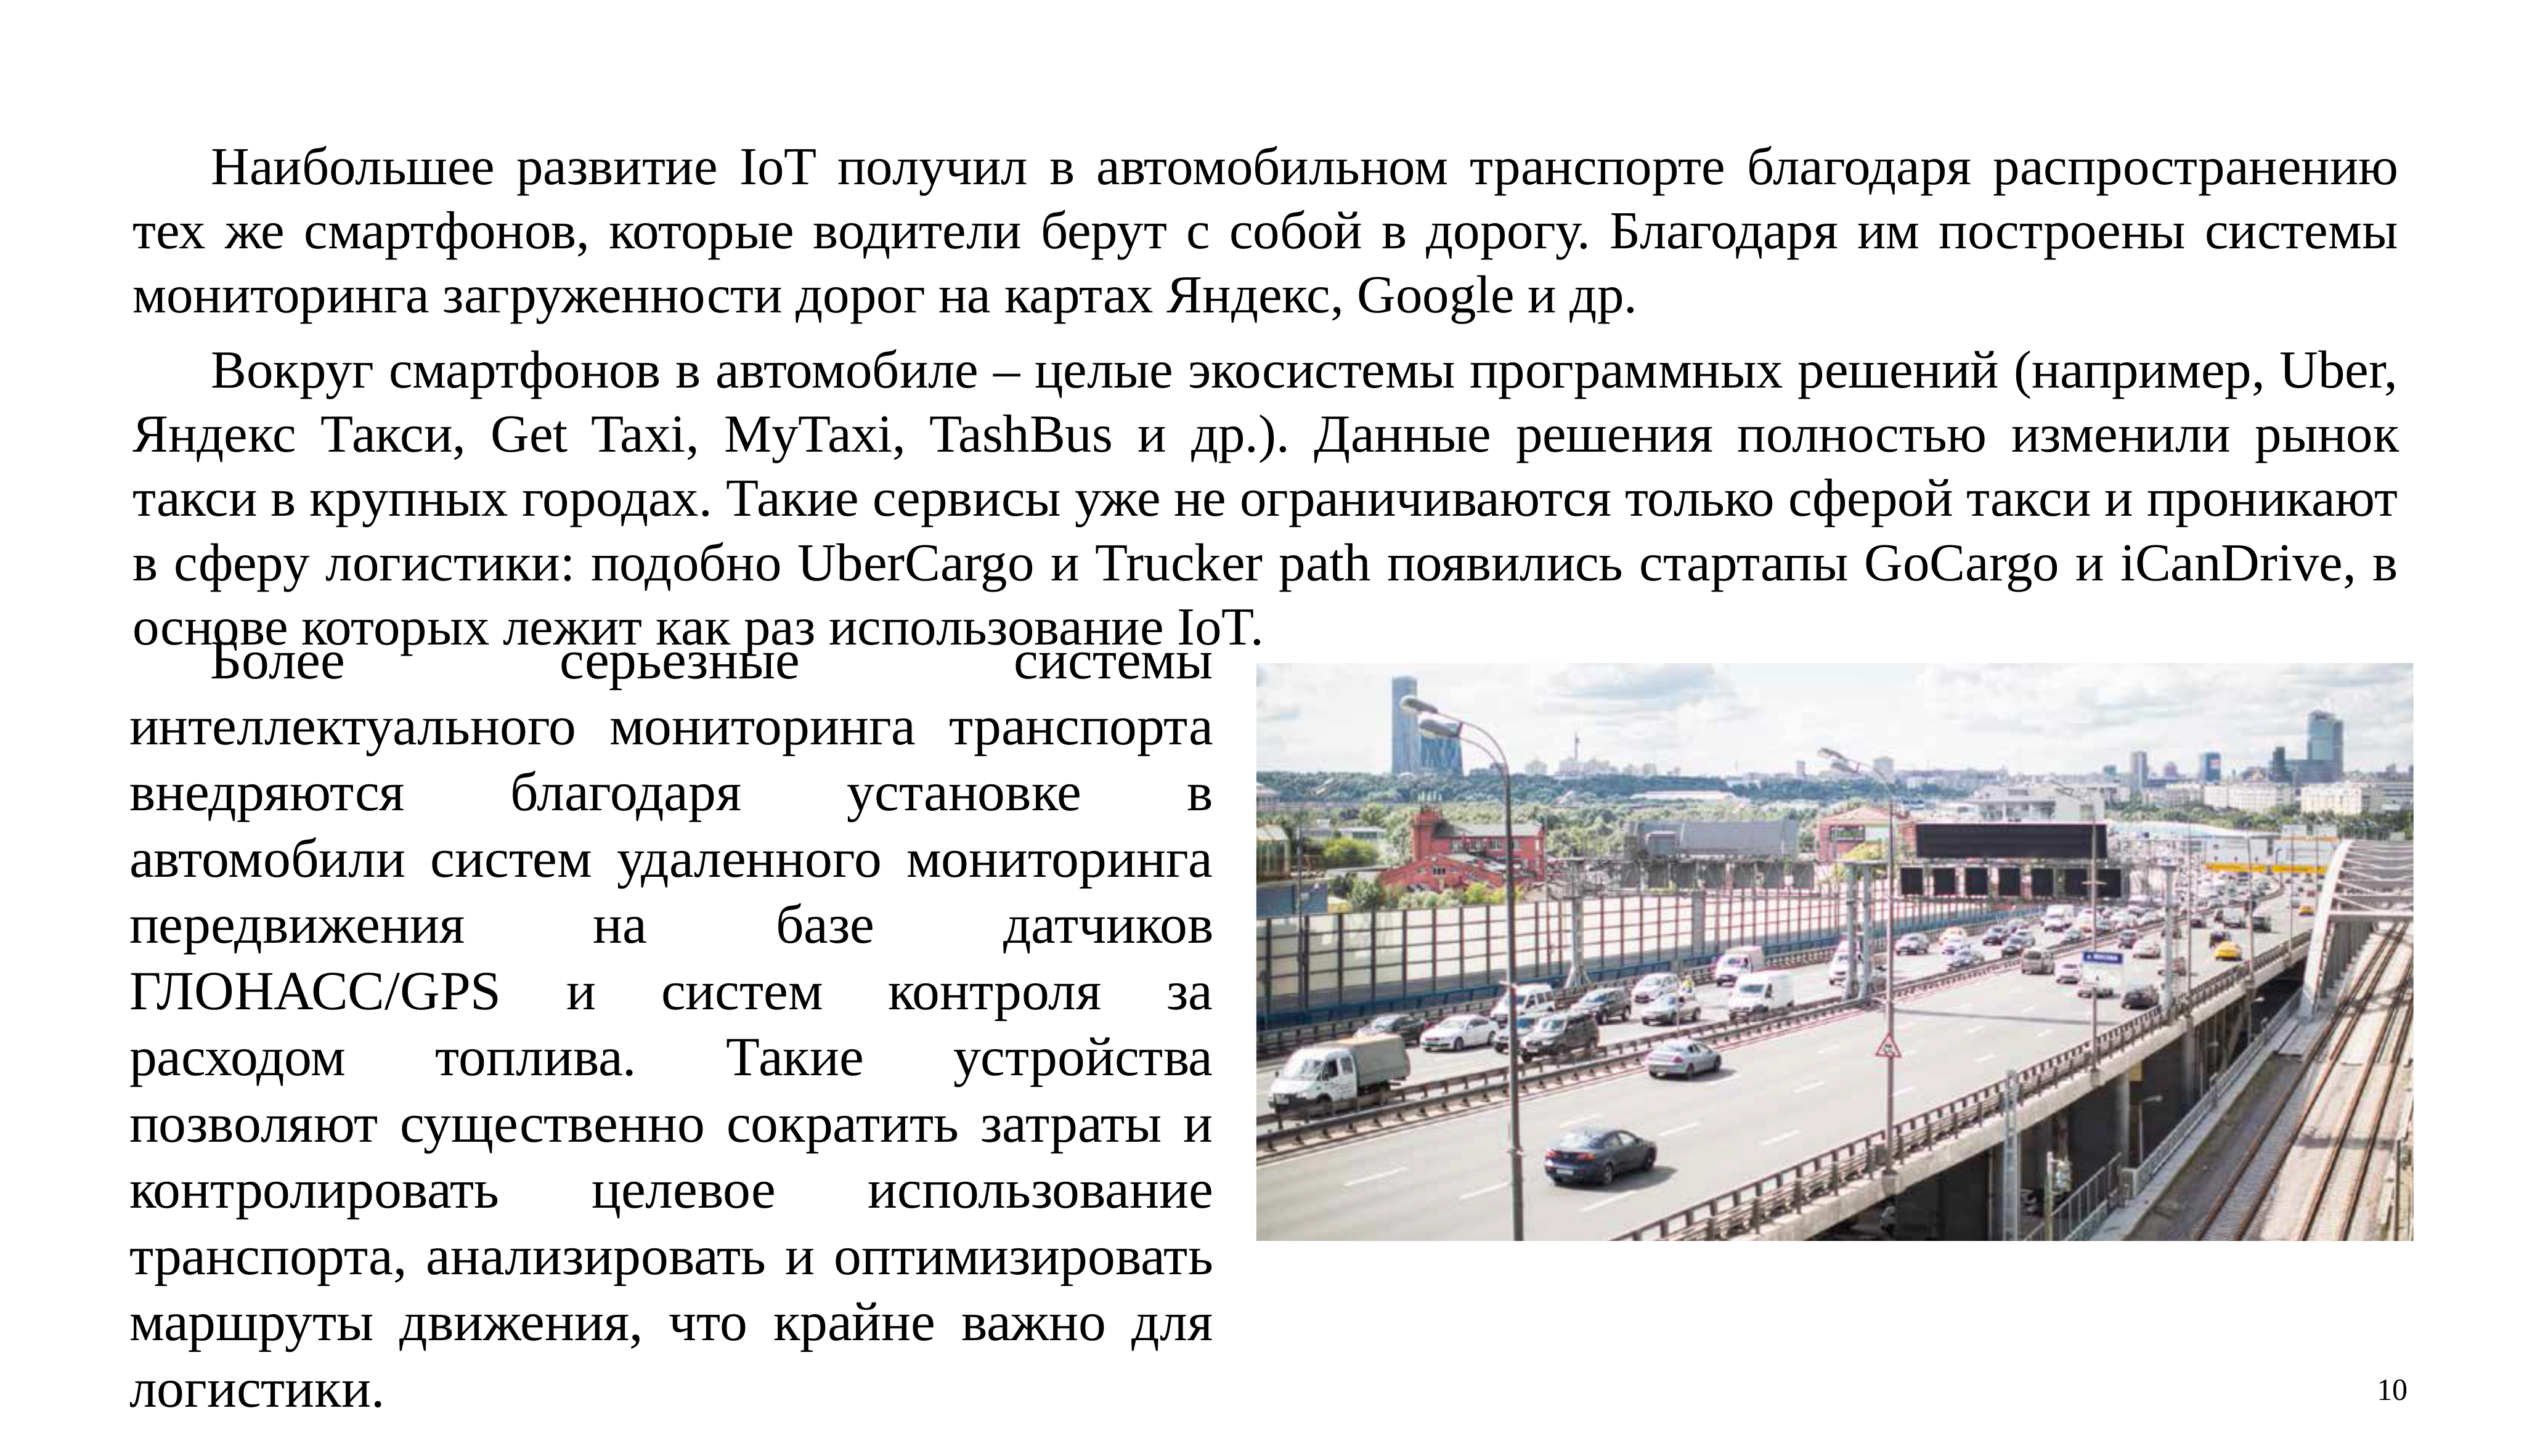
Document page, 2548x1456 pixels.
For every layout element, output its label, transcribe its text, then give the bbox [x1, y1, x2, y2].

text_box Более серьезные системы интеллектуального мониторинга транспорта внедряются благодаря установке в автомобили систем удаленного мониторинга передвижения на базе датчиков ГЛОНАСС/GPS и систем контроля за расходом топлива. Такие устройства позволяют существенно сократить затраты и контролировать целевое использование транспорта, анализировать и оптимизировать маршруты движения, что крайне важно для логистики. [120, 618, 1223, 1423]
slide_number 10 [1825, 1349, 2420, 1427]
list Наибольшее развитие IoT получил в автомобильном транспорте благодаря распространению тех же смартфонов, которые водители берут с собой в дорогу. Благодаря им построены системы мониторинга загруженности дорог на картах Яндекс, Google и др. Вокруг смартфонов в автомобиле – целые экосистемы программных решений (например, Uber, Яндекс Такси, Get Taxi, MyTaxi, TashBus и др.). Данные решения полностью изменили рынок такси в крупных городах. Такие сервисы уже не ограничиваются только сферой такси и проникают в сферу логистики: подобно UberCargo и Trucker path появились стартапы GoCargo и iCanDrive, в основе которых лежит как раз использование IoT. [120, 124, 2414, 664]
picture [1256, 663, 2414, 1241]
